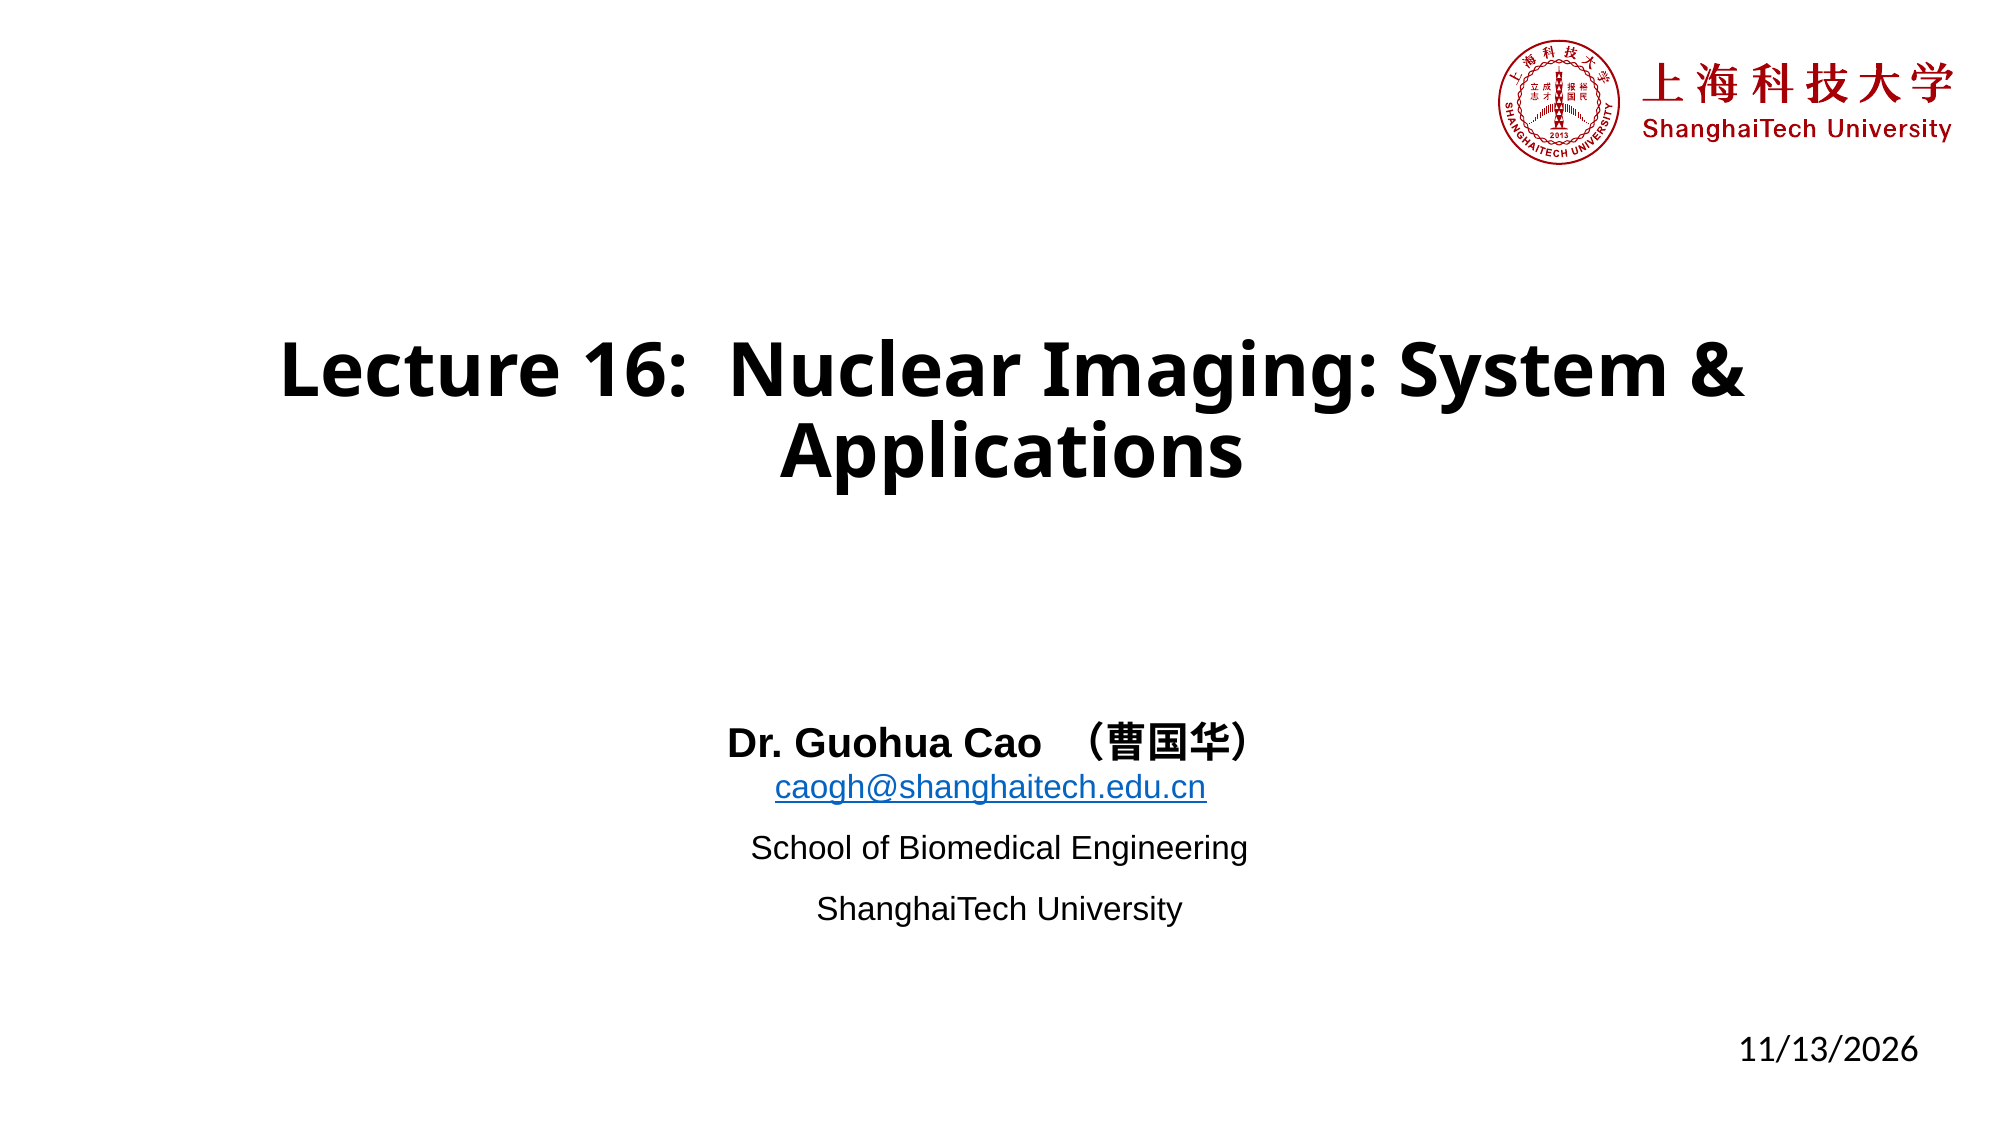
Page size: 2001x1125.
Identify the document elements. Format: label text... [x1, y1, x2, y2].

title Lecture 16: Nuclear Imaging: System & Applications [128, 238, 1897, 588]
subtitle Dr. Guohua Cao （曹国华） caogh@shanghaitech.edu.cn School of Biomedical Engineering ShanghaiTech University [249, 662, 1750, 1036]
text_box 4/2/2023 [1723, 1016, 1935, 1076]
